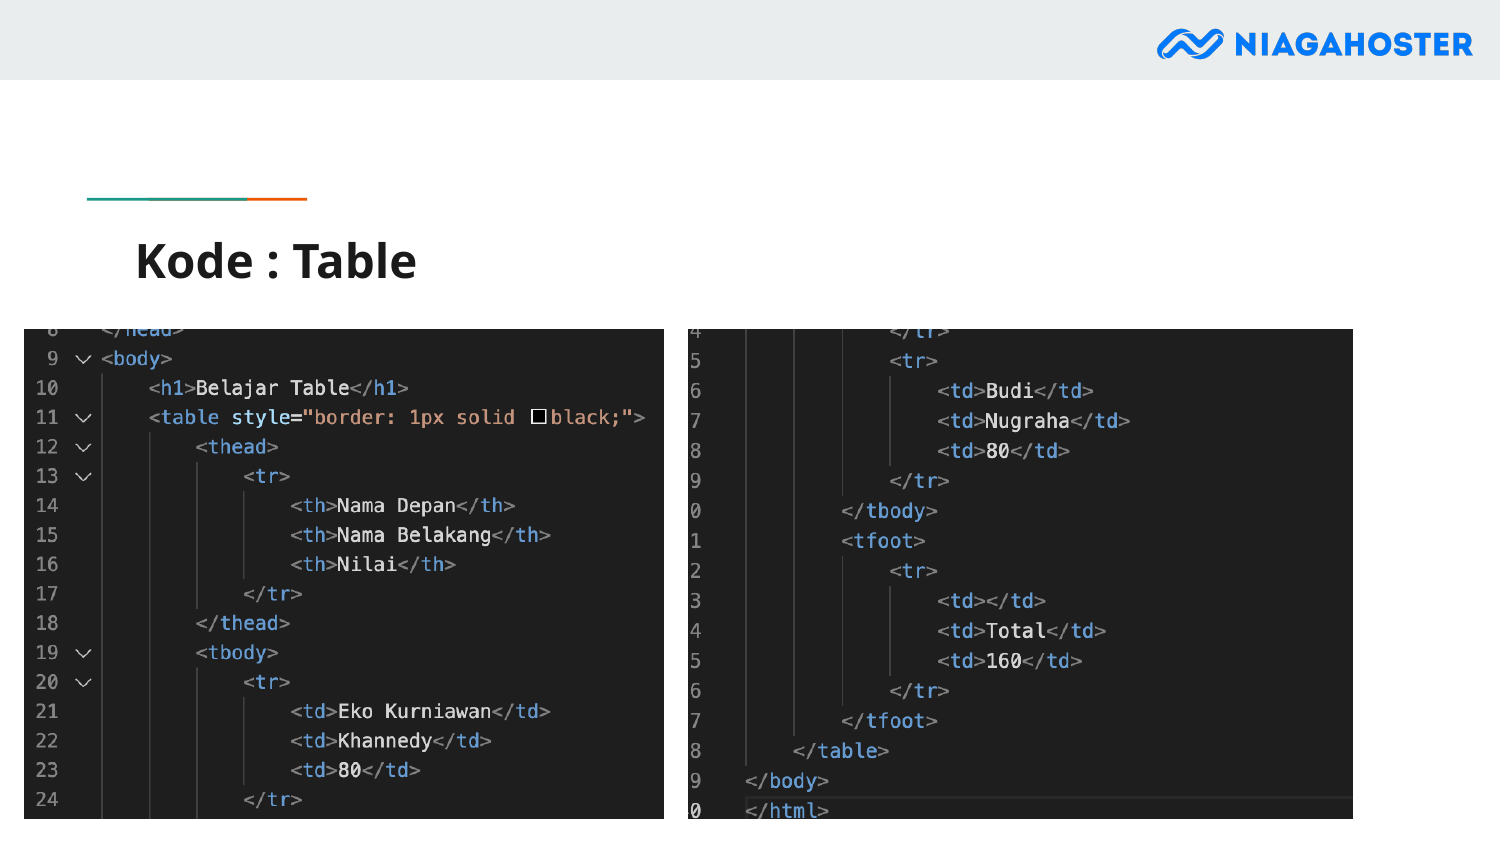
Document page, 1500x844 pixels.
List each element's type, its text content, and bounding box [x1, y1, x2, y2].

title Kode : Table [119, 216, 1381, 305]
picture [24, 328, 664, 819]
picture [1130, 0, 1500, 89]
picture [687, 328, 1353, 819]
